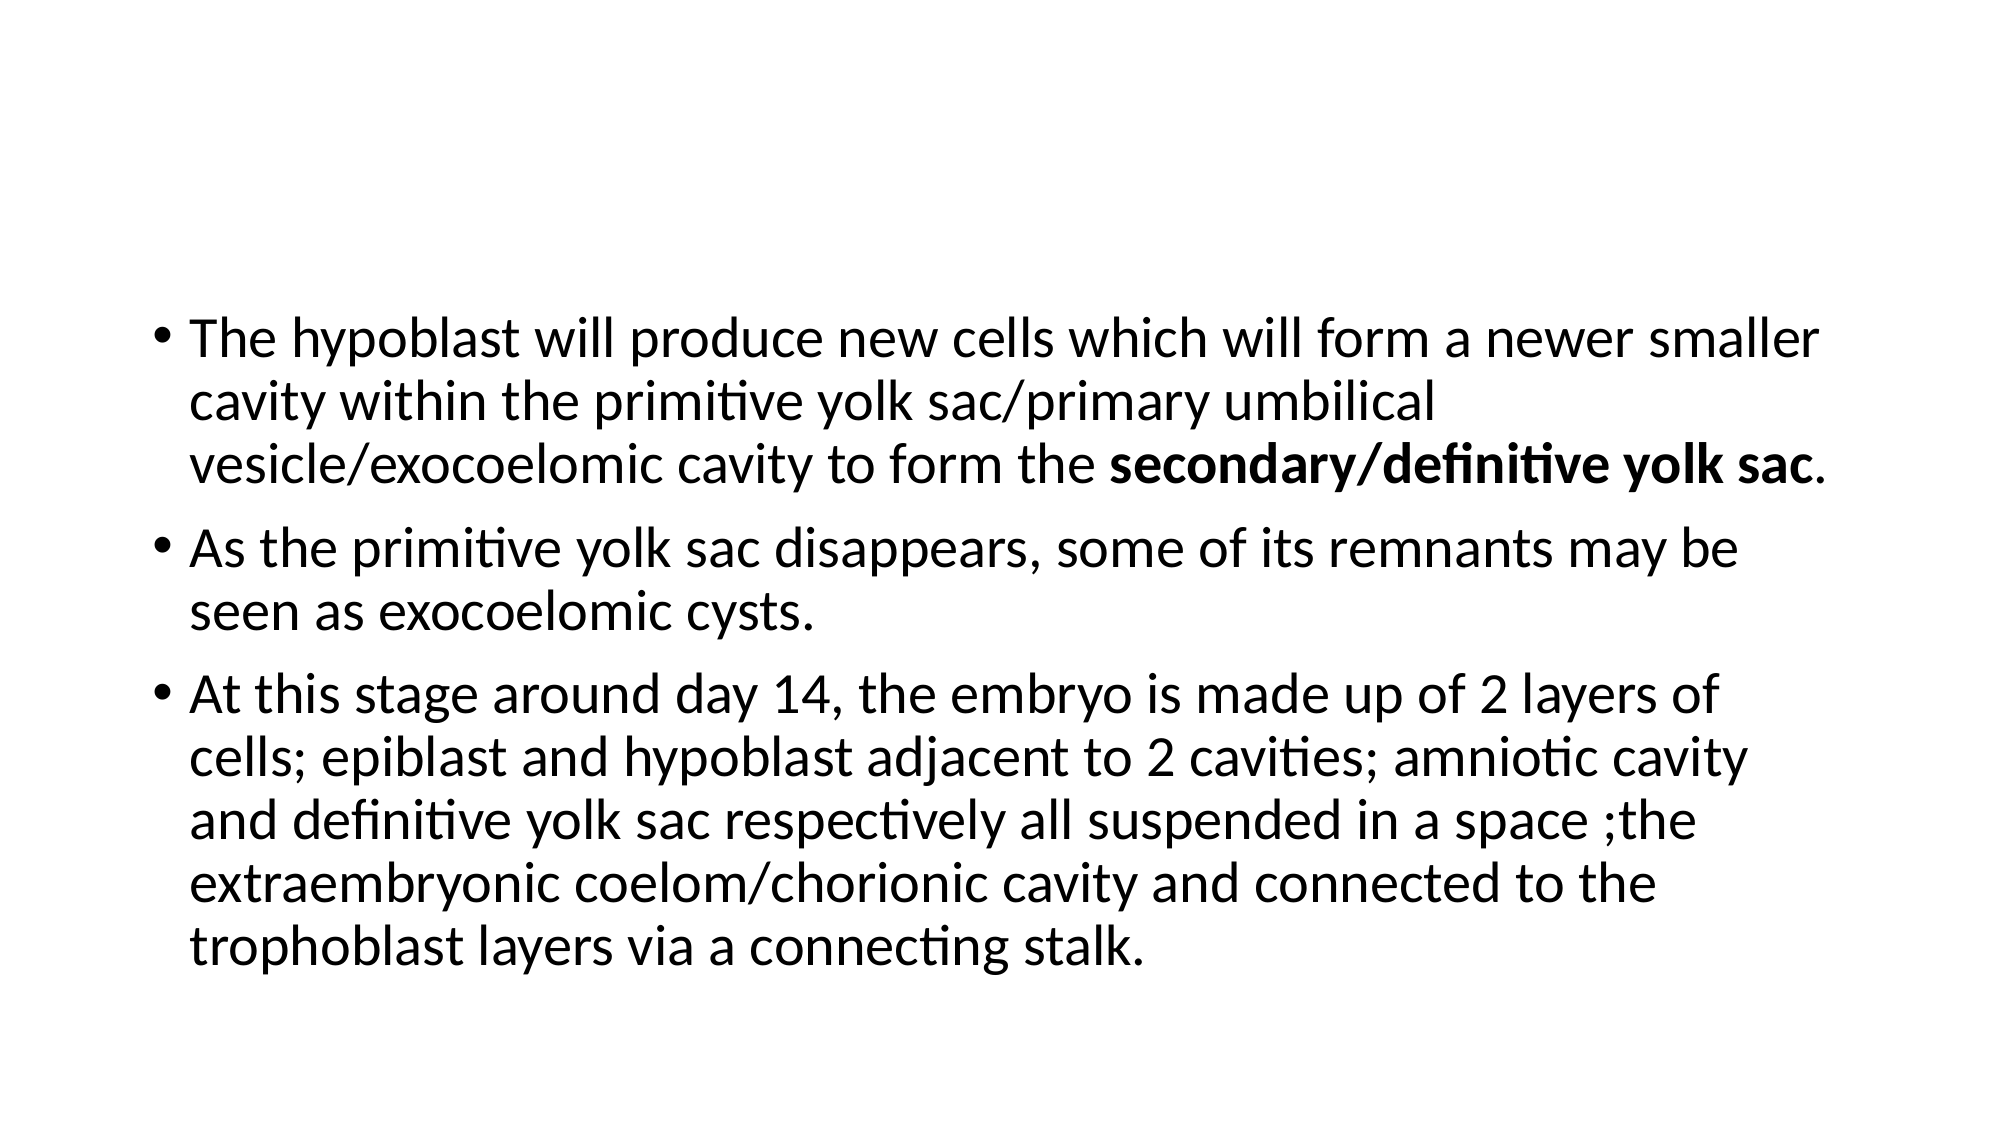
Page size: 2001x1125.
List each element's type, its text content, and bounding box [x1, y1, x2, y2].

list The hypoblast will produce new cells which will form a newer smaller cavity within the primitive yolk sac/primary umbilical vesicle/exocoelomic cavity to form the secondary/definitive yolk sac. As the primitive yolk sac disappears, some of its remnants may be seen as exocoelomic cysts. At this stage around day 14, the embryo is made up of 2 layers of cells; epiblast and hypoblast adjacent to 2 cavities; amniotic cavity and definitive yolk sac respectively all suspended in a space ;the extraembryonic coelom/chorionic cavity and connected to the trophoblast layers via a connecting stalk. [137, 299, 1863, 1014]
